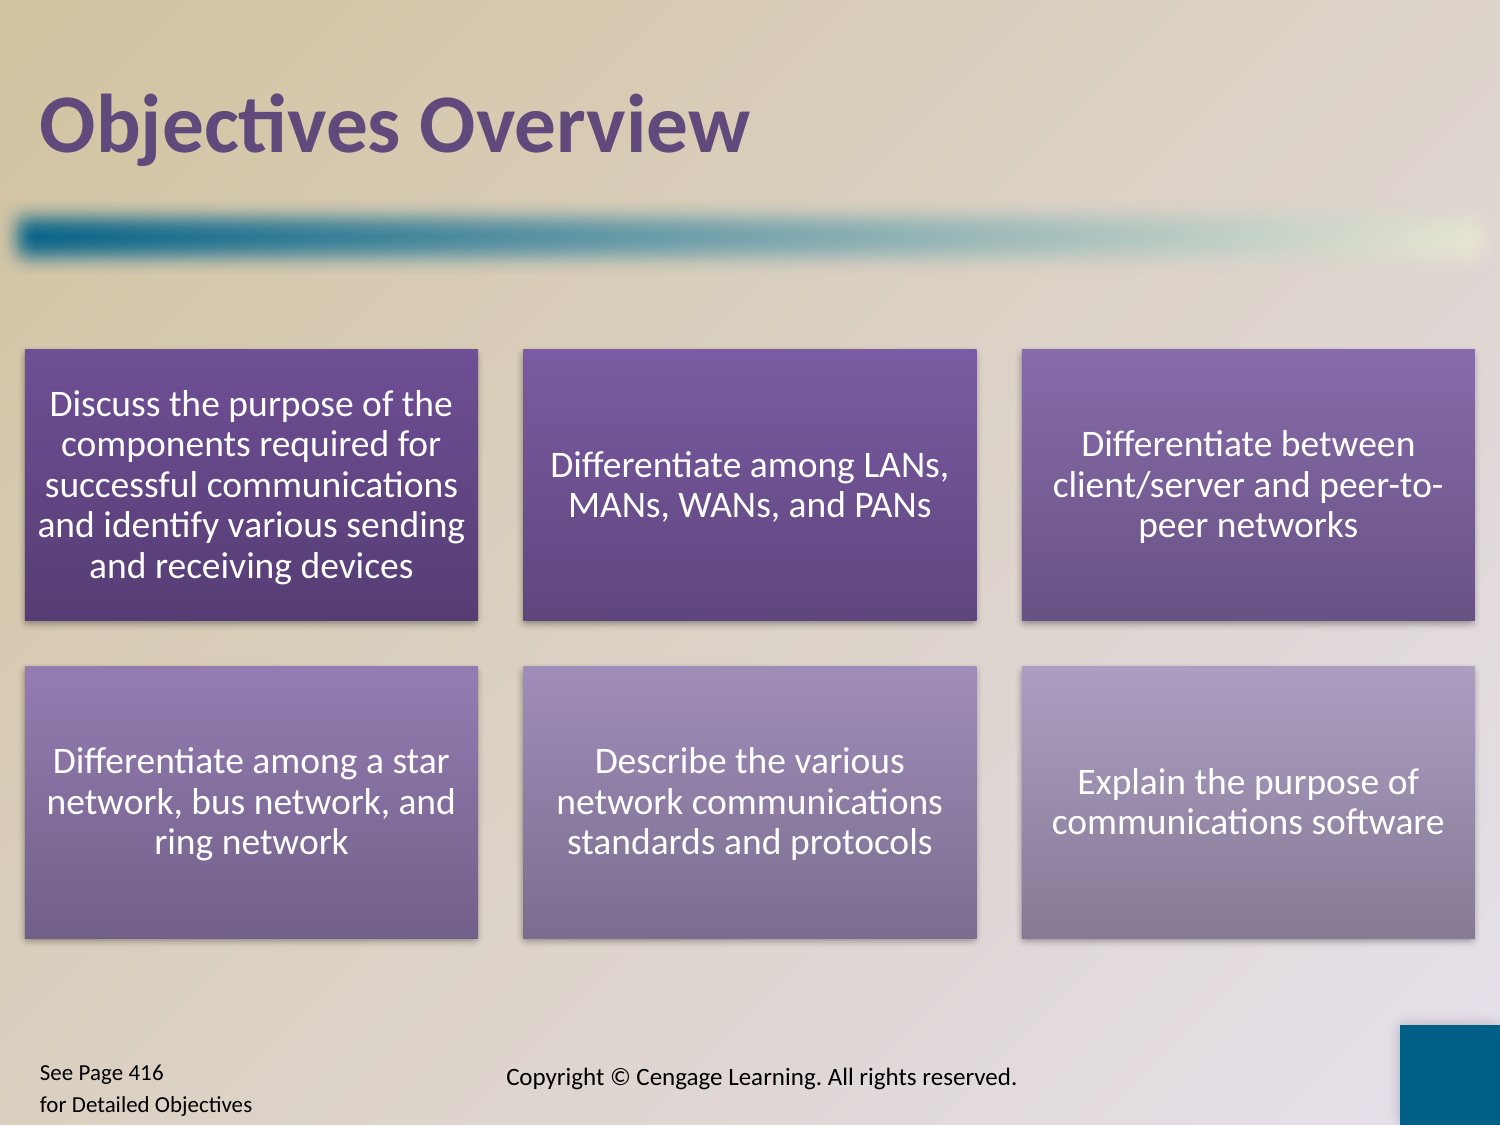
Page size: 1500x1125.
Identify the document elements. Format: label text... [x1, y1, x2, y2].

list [24, 262, 1476, 1026]
list See Page 416 for Detailed Objectives [24, 1050, 300, 1125]
title Objectives Overview [24, 24, 1475, 213]
footer Copyright © Cengage Learning. All rights reserved. [450, 1037, 1075, 1113]
